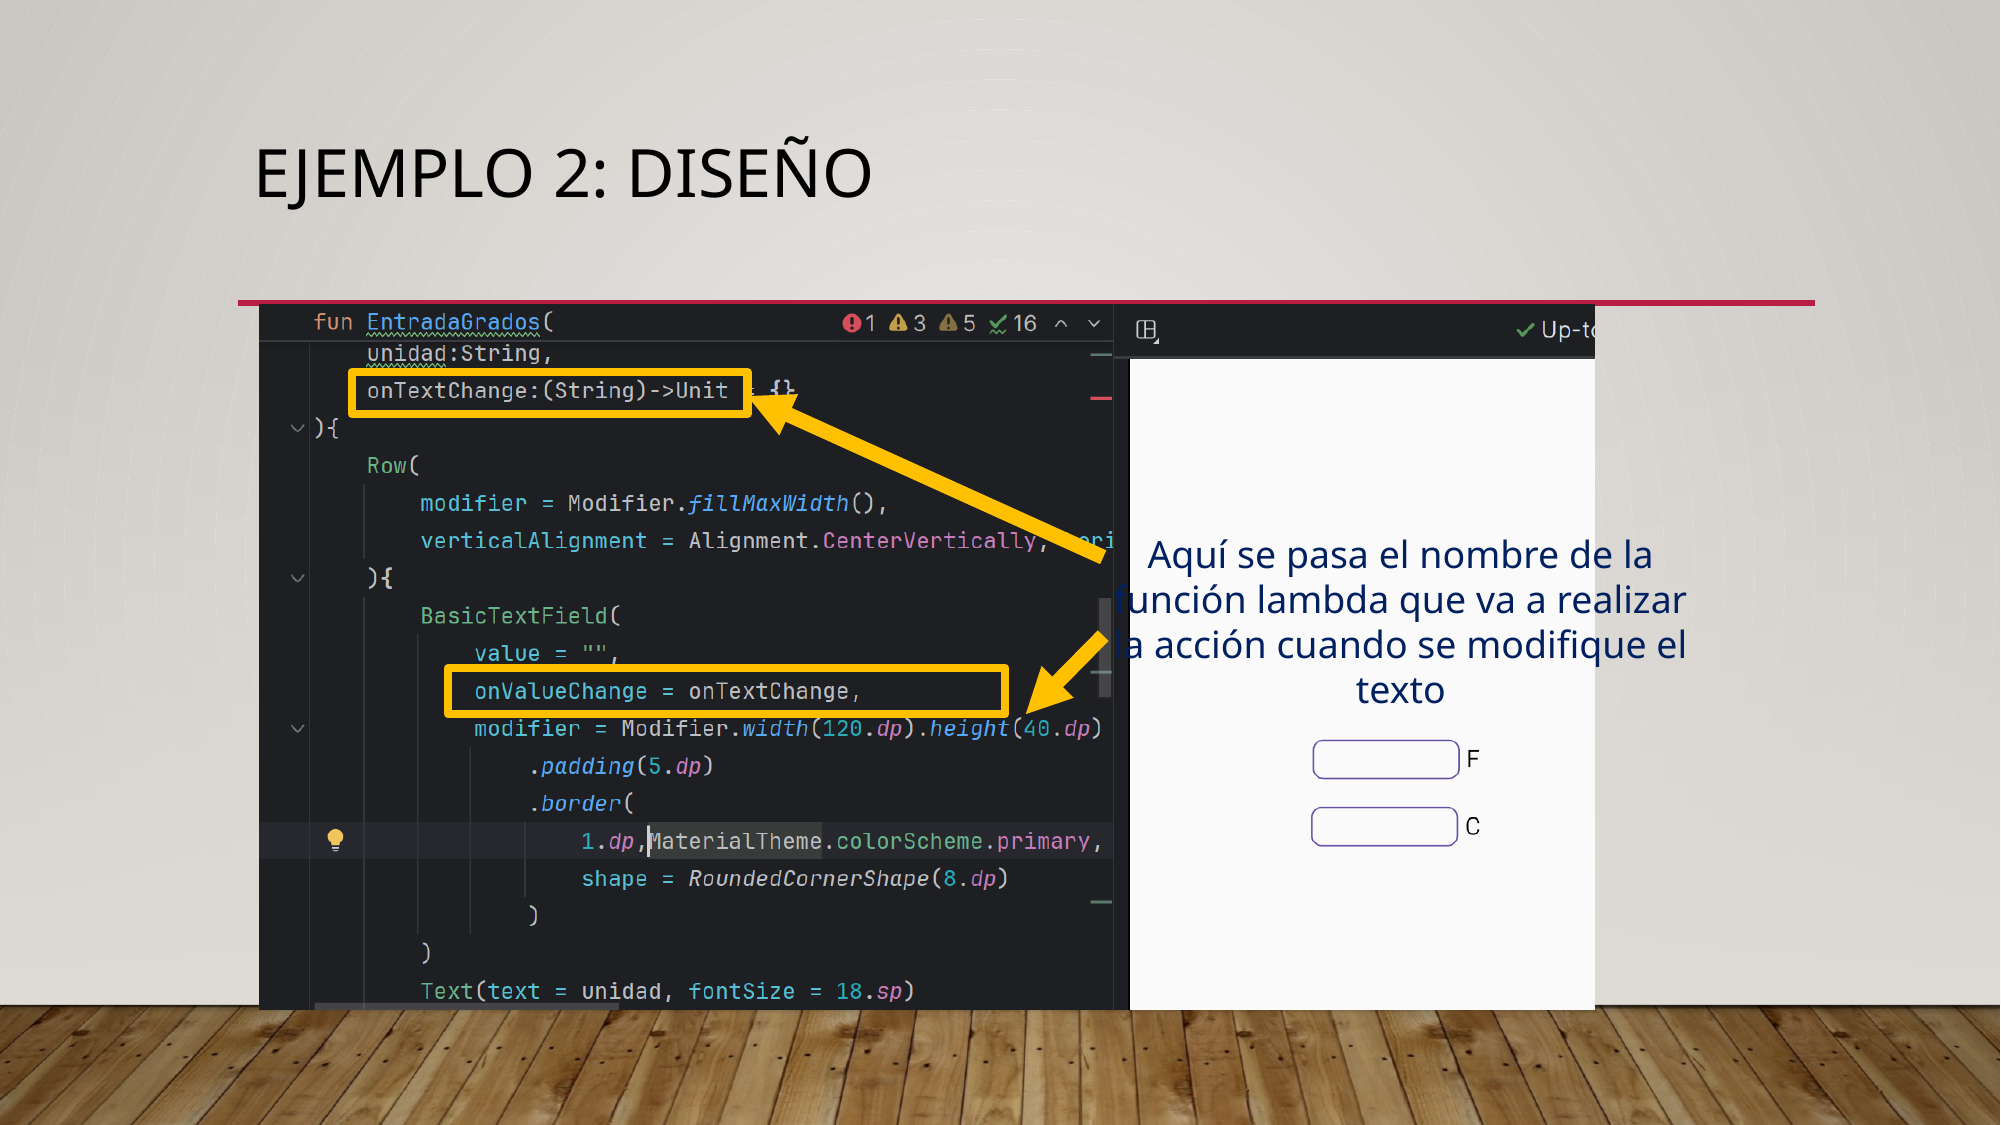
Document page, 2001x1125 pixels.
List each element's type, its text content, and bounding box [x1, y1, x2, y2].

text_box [1025, 635, 1104, 715]
title Ejemplo 2: Diseño [238, 131, 1814, 305]
picture [0, 303, 2000, 1125]
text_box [747, 395, 1104, 558]
text_box Aquí se pasa el nombre de la función lambda que va a realizar la acción cuando se modifique el texto [1595, 523, 1716, 719]
